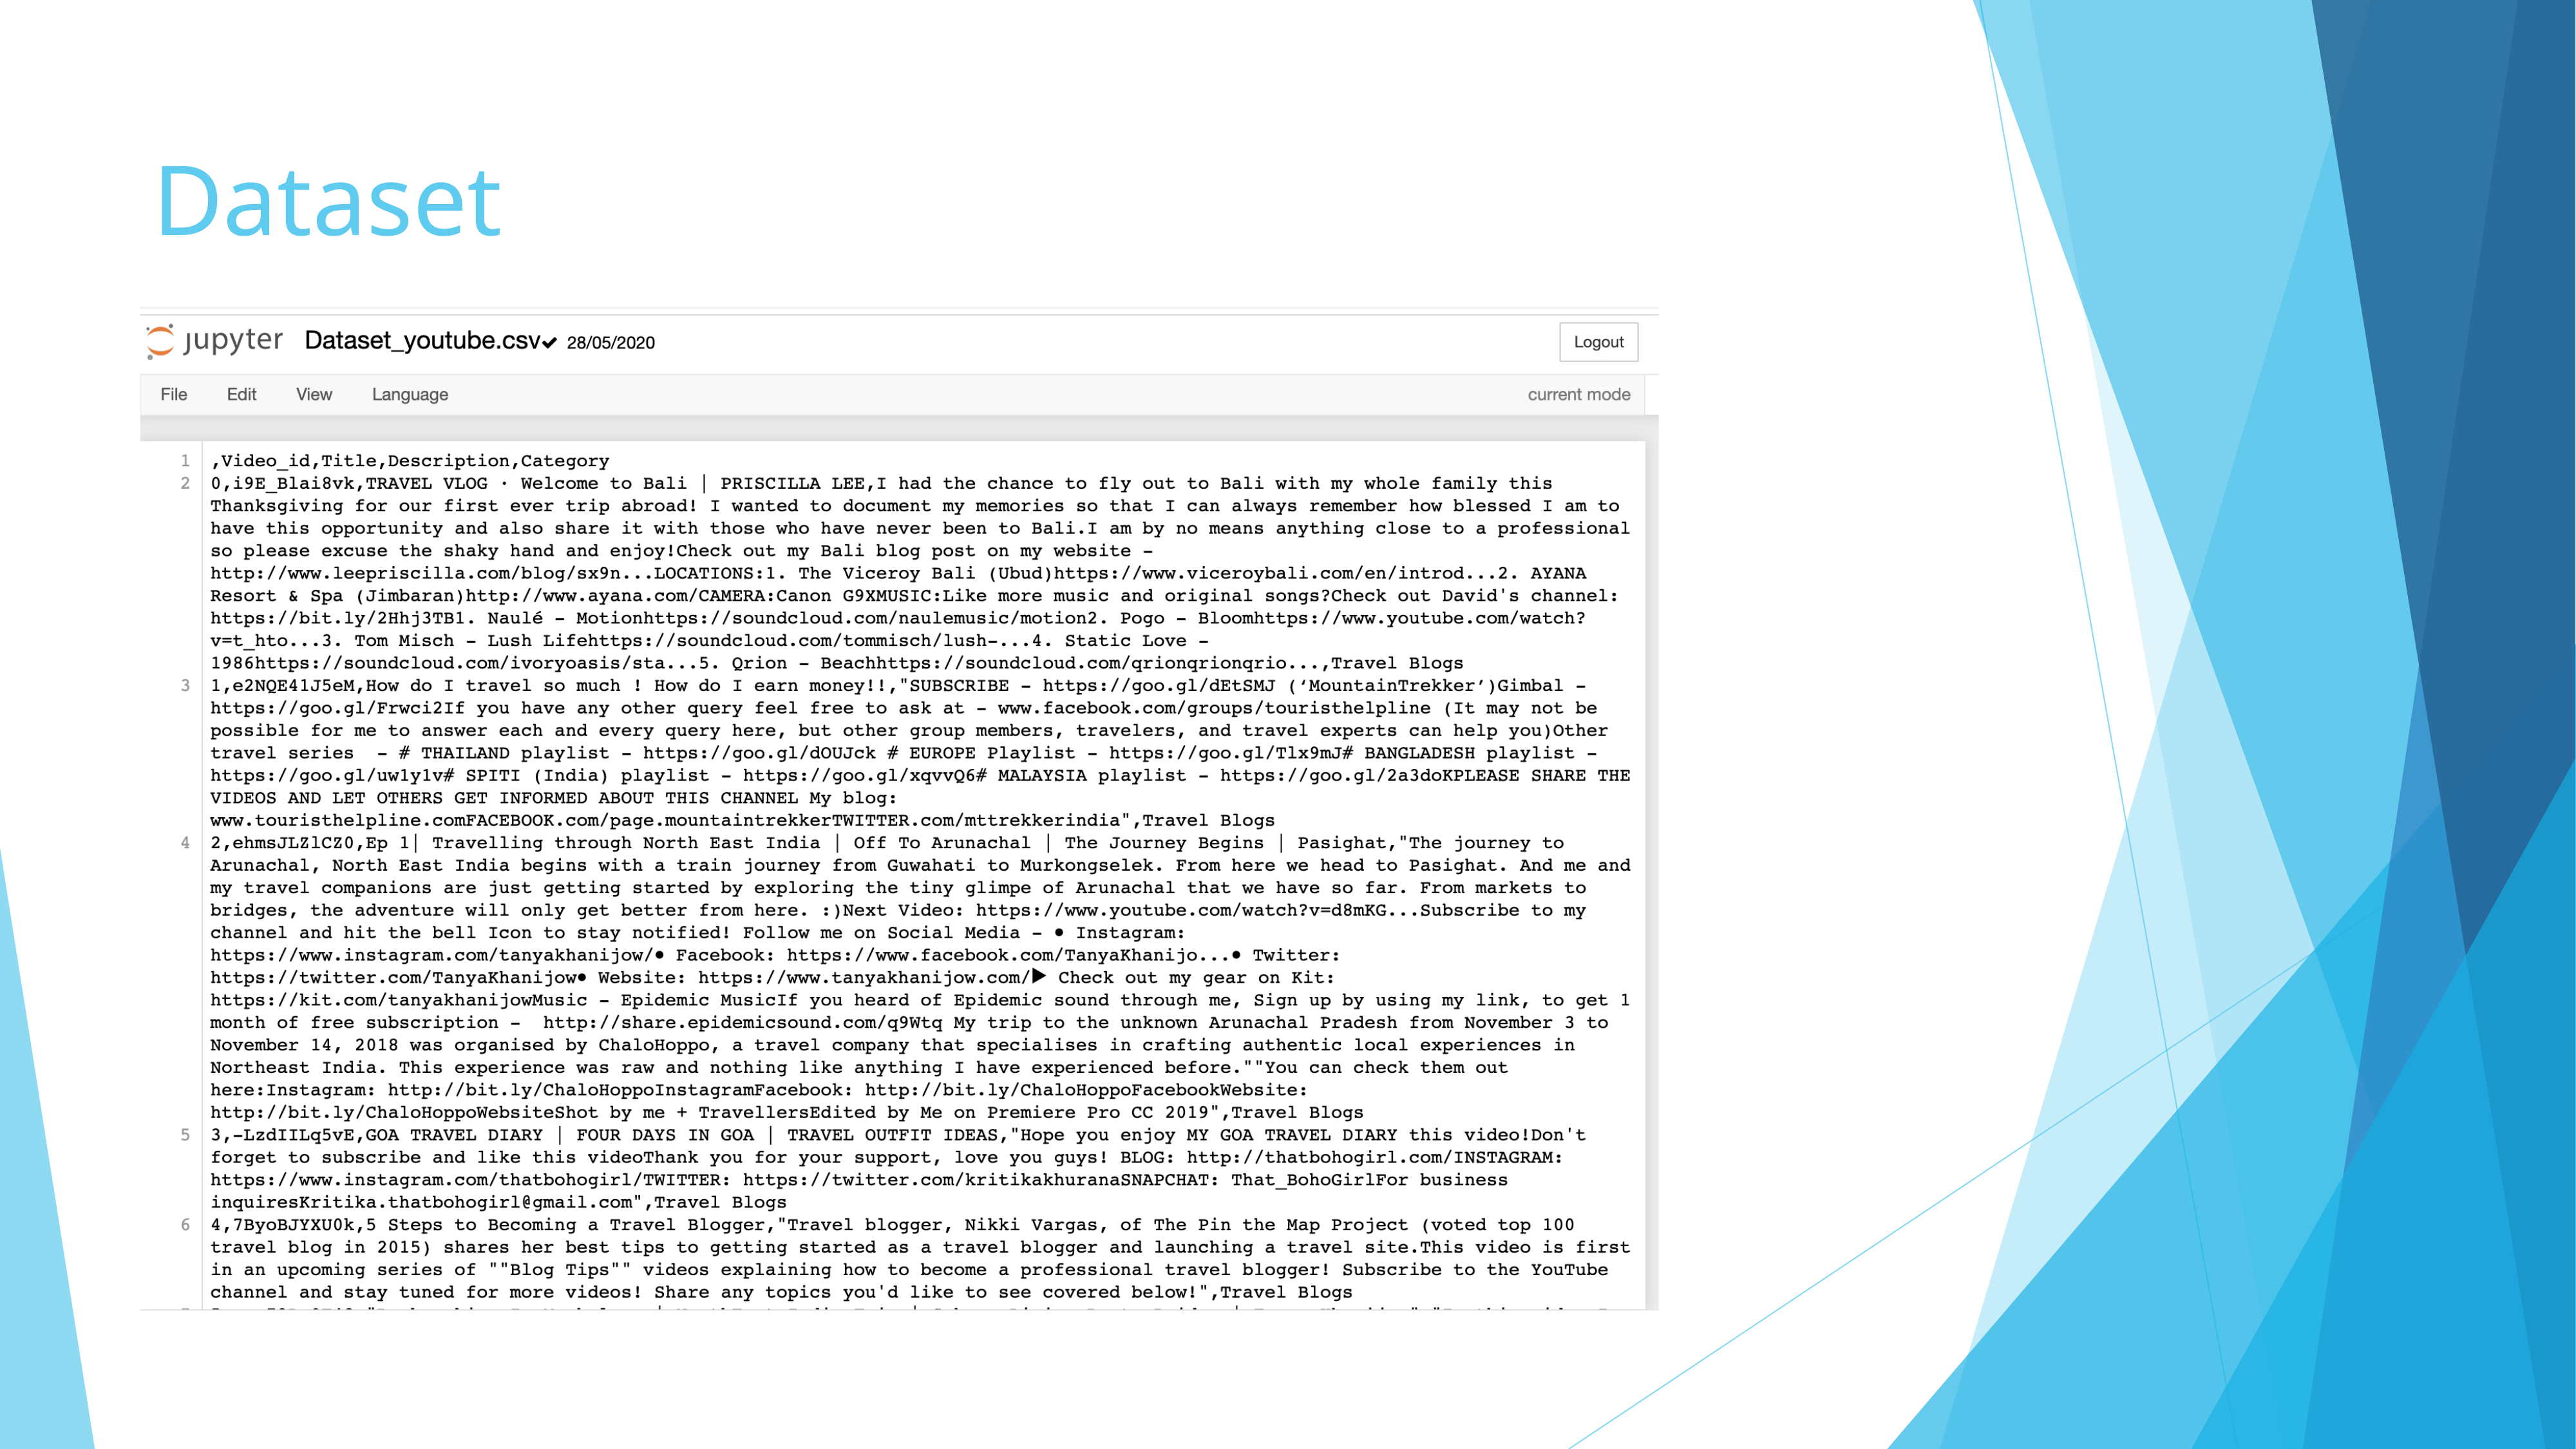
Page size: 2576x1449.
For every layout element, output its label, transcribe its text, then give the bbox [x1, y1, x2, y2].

picture [140, 306, 1659, 1311]
title Dataset [142, 128, 1960, 408]
